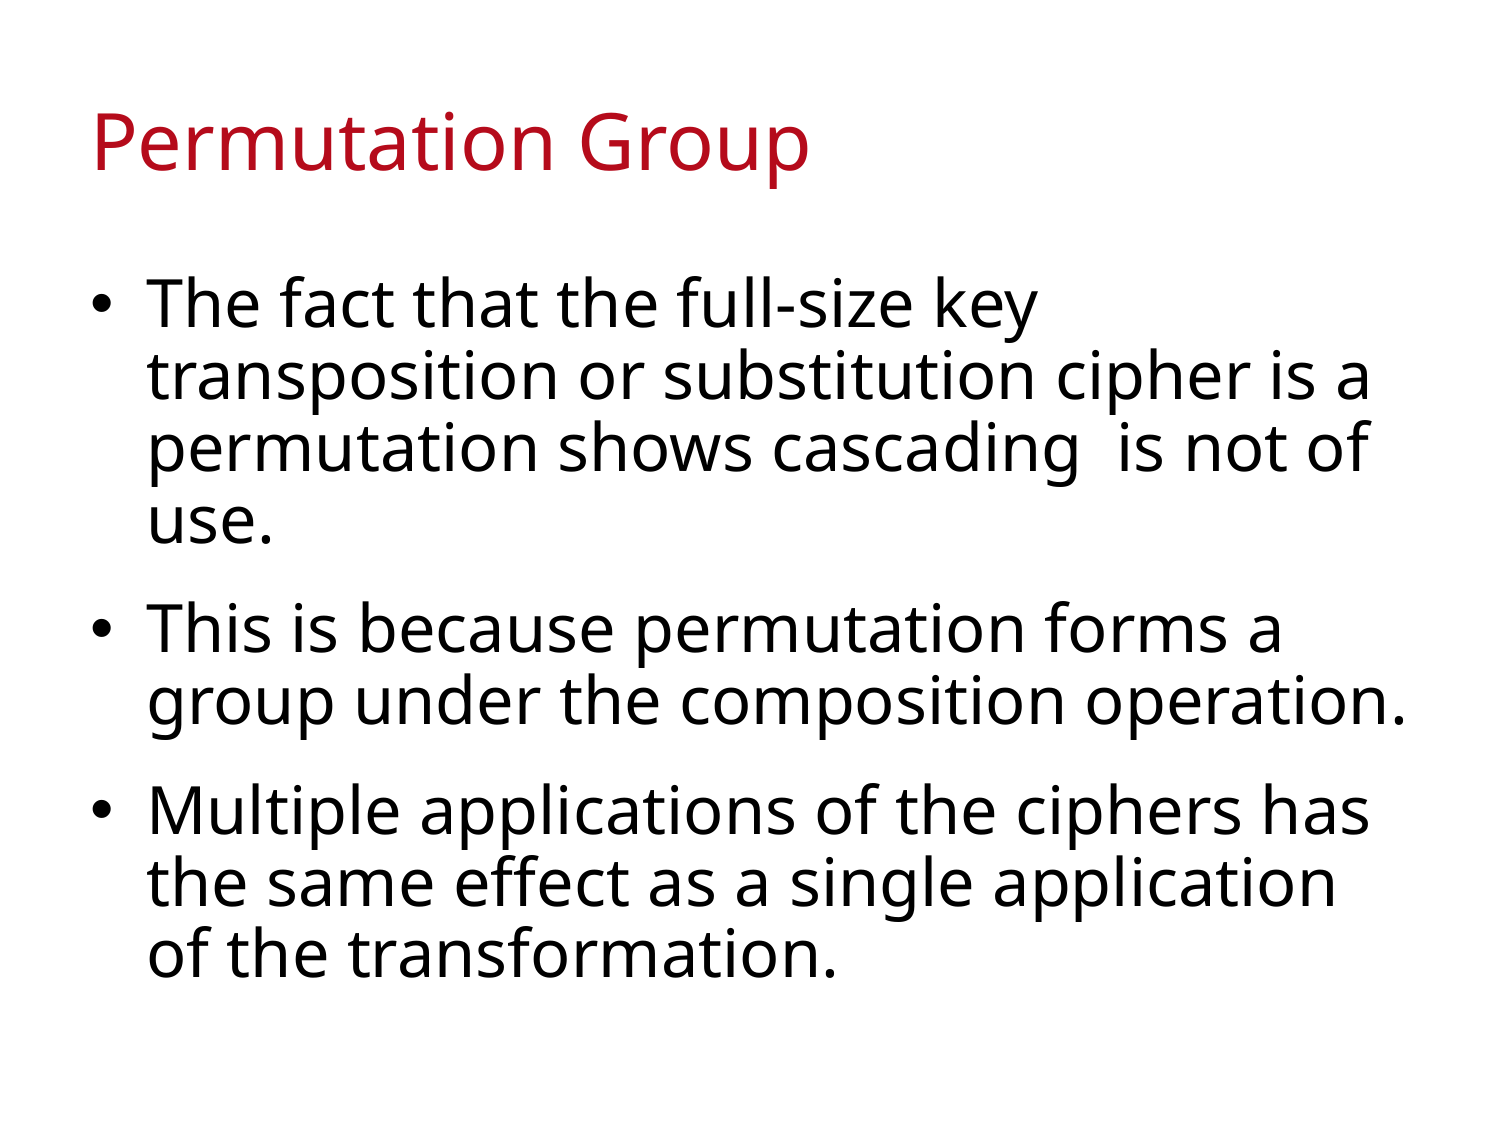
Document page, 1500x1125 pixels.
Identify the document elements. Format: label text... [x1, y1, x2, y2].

list The fact that the full-size key transposition or substitution cipher is a permutation shows cascading is not of use. This is because permutation forms a group under the composition operation. Multiple applications of the ciphers has the same effect as a single application of the transformation. [75, 262, 1425, 1005]
title Permutation Group [75, 45, 1425, 233]
